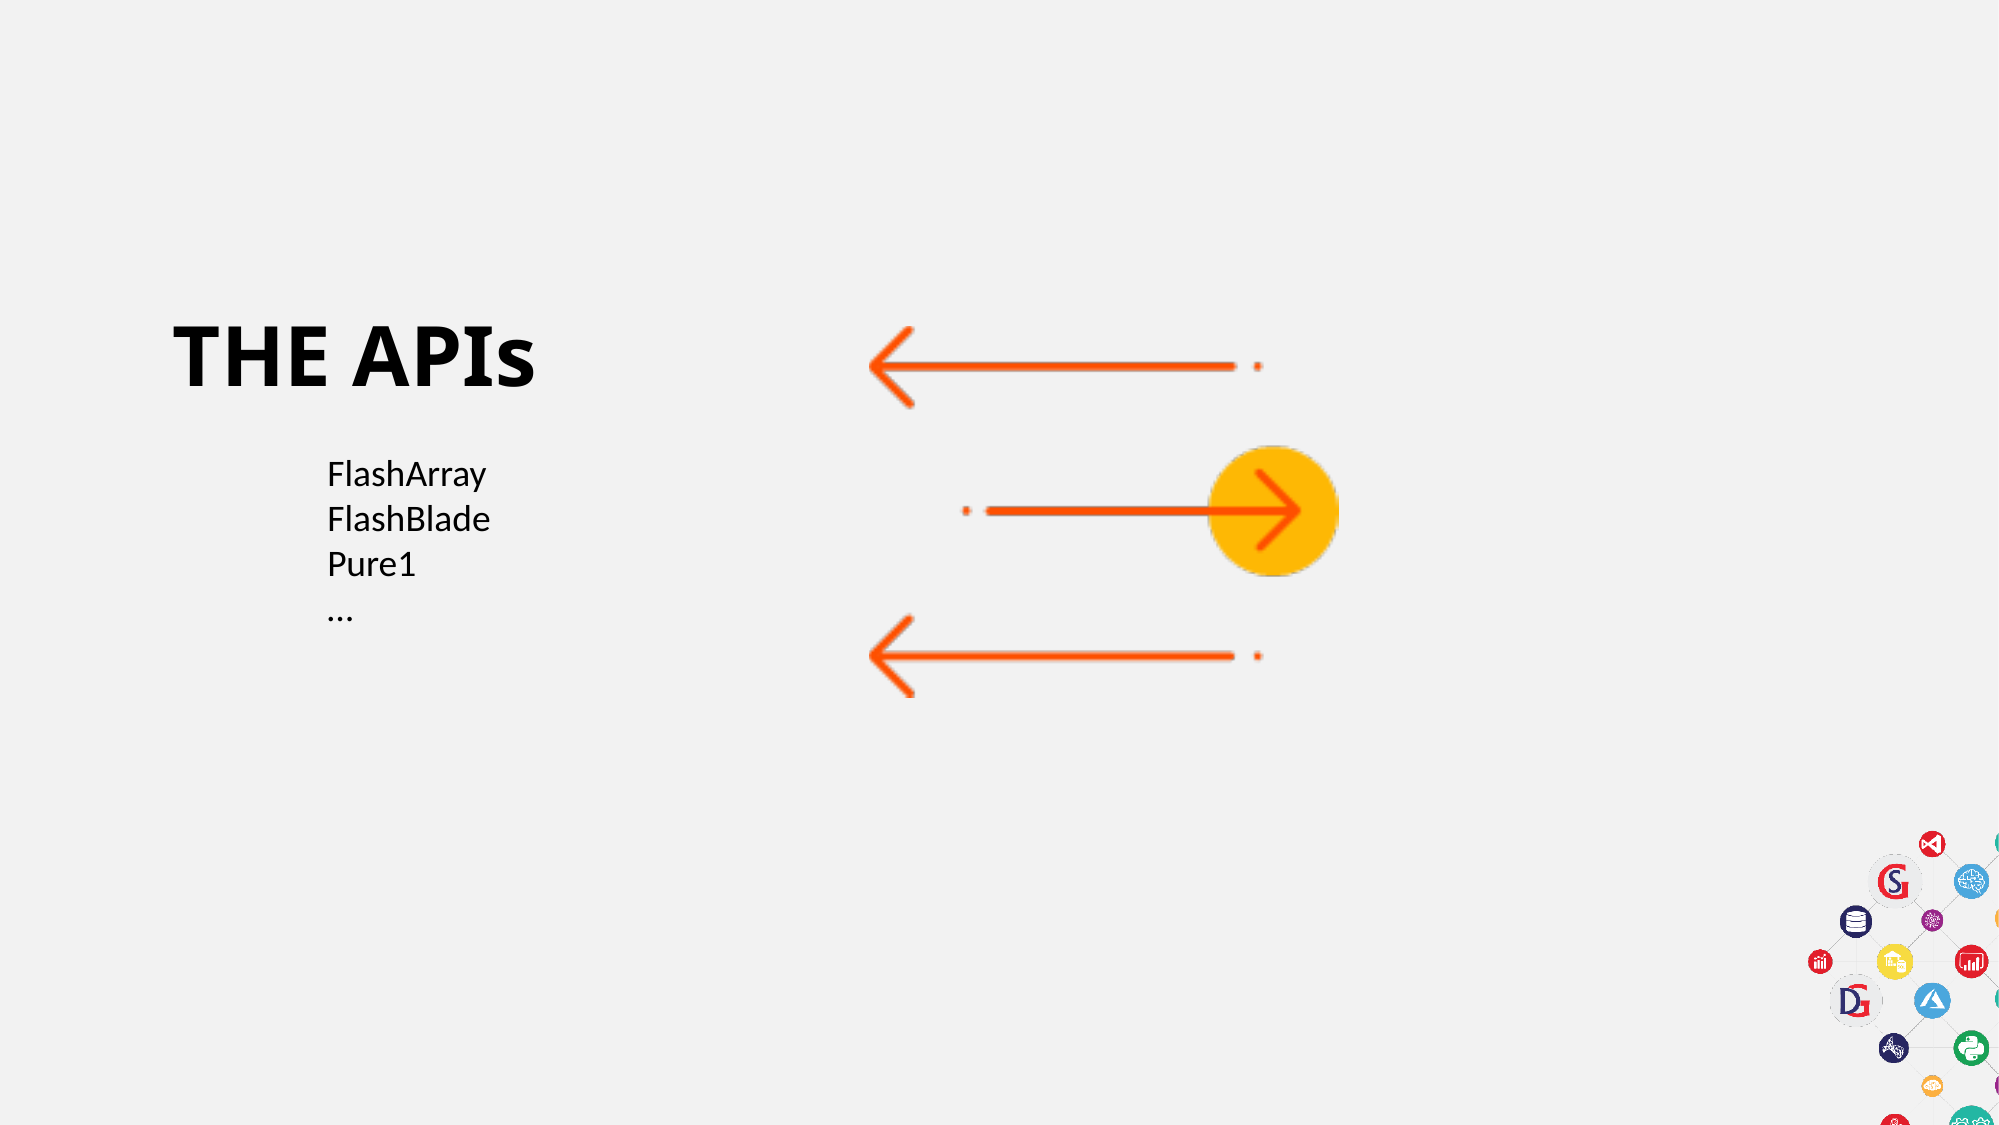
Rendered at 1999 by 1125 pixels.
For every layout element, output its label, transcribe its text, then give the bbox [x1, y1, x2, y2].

title The APIs [157, 187, 1857, 411]
picture [1802, 822, 1999, 1125]
picture [869, 326, 1340, 699]
text_box FlashArray FlashBlade Pure1 … [162, 441, 506, 637]
